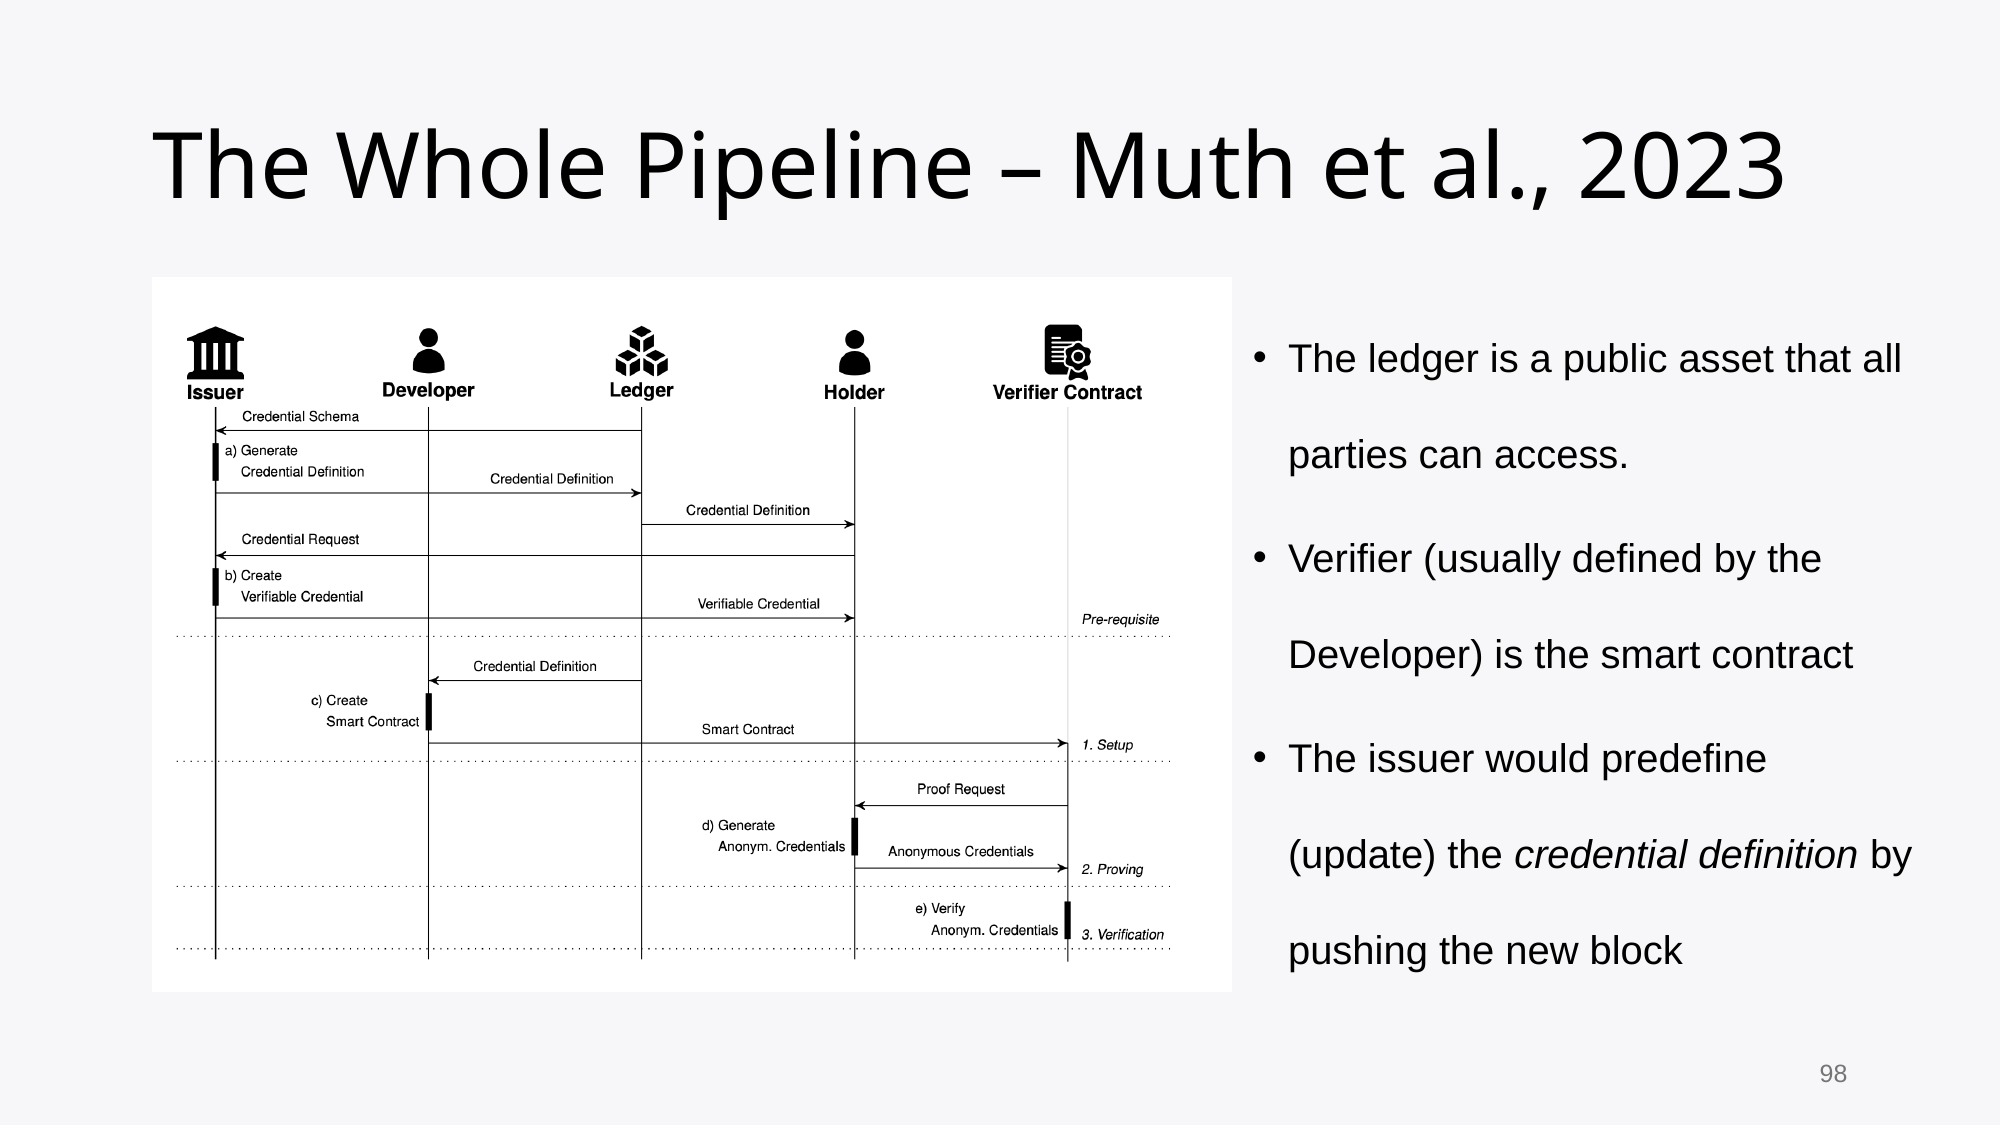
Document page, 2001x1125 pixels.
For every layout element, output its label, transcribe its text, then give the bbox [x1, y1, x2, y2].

title The Whole Pipeline – Muth et al., 2023 [137, 59, 1863, 278]
slide_number 98 [1412, 1042, 1863, 1103]
text_box The ledger is a public asset that all parties can access. Verifier (usually defined by the Developer) is the smart contract The issuer would predefine (update) the credential definition by pushing the new block [1233, 277, 1941, 992]
picture [152, 277, 1232, 992]
